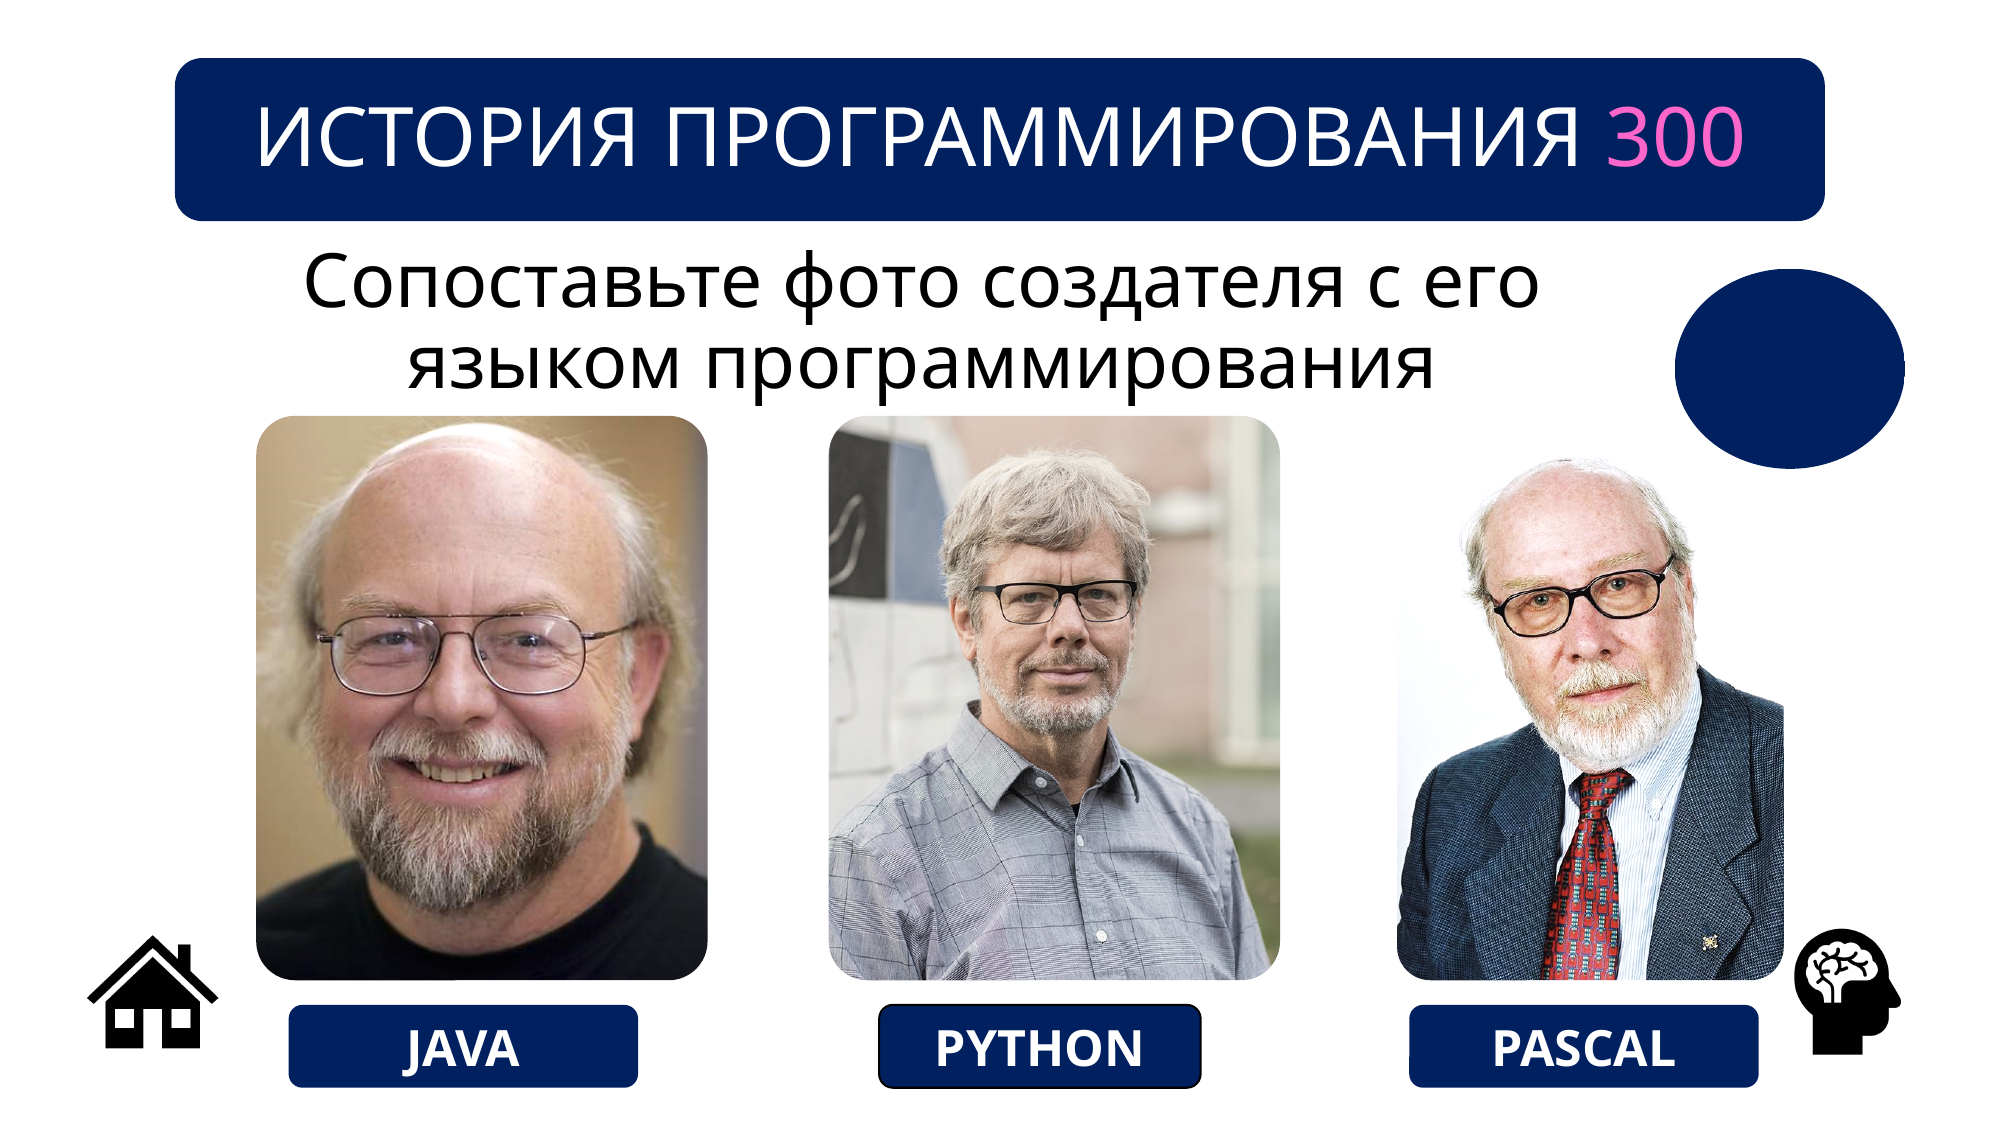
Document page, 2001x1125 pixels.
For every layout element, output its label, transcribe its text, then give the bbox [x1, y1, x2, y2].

text_box JAVA [288, 1004, 639, 1088]
picture [828, 415, 1281, 981]
text_box ИСТОРИЯ ПРОГРАММИРОВАНИЯ 300 [174, 58, 1825, 222]
picture [256, 415, 708, 981]
text_box [1673, 267, 1907, 470]
text_box PYTHON [878, 1003, 1202, 1089]
text_box PASCAL [1409, 1004, 1759, 1088]
picture [77, 916, 228, 1067]
text_box Сопоставьте фото создателя с его языком программирования [147, 235, 1699, 950]
picture [1397, 415, 1923, 1067]
